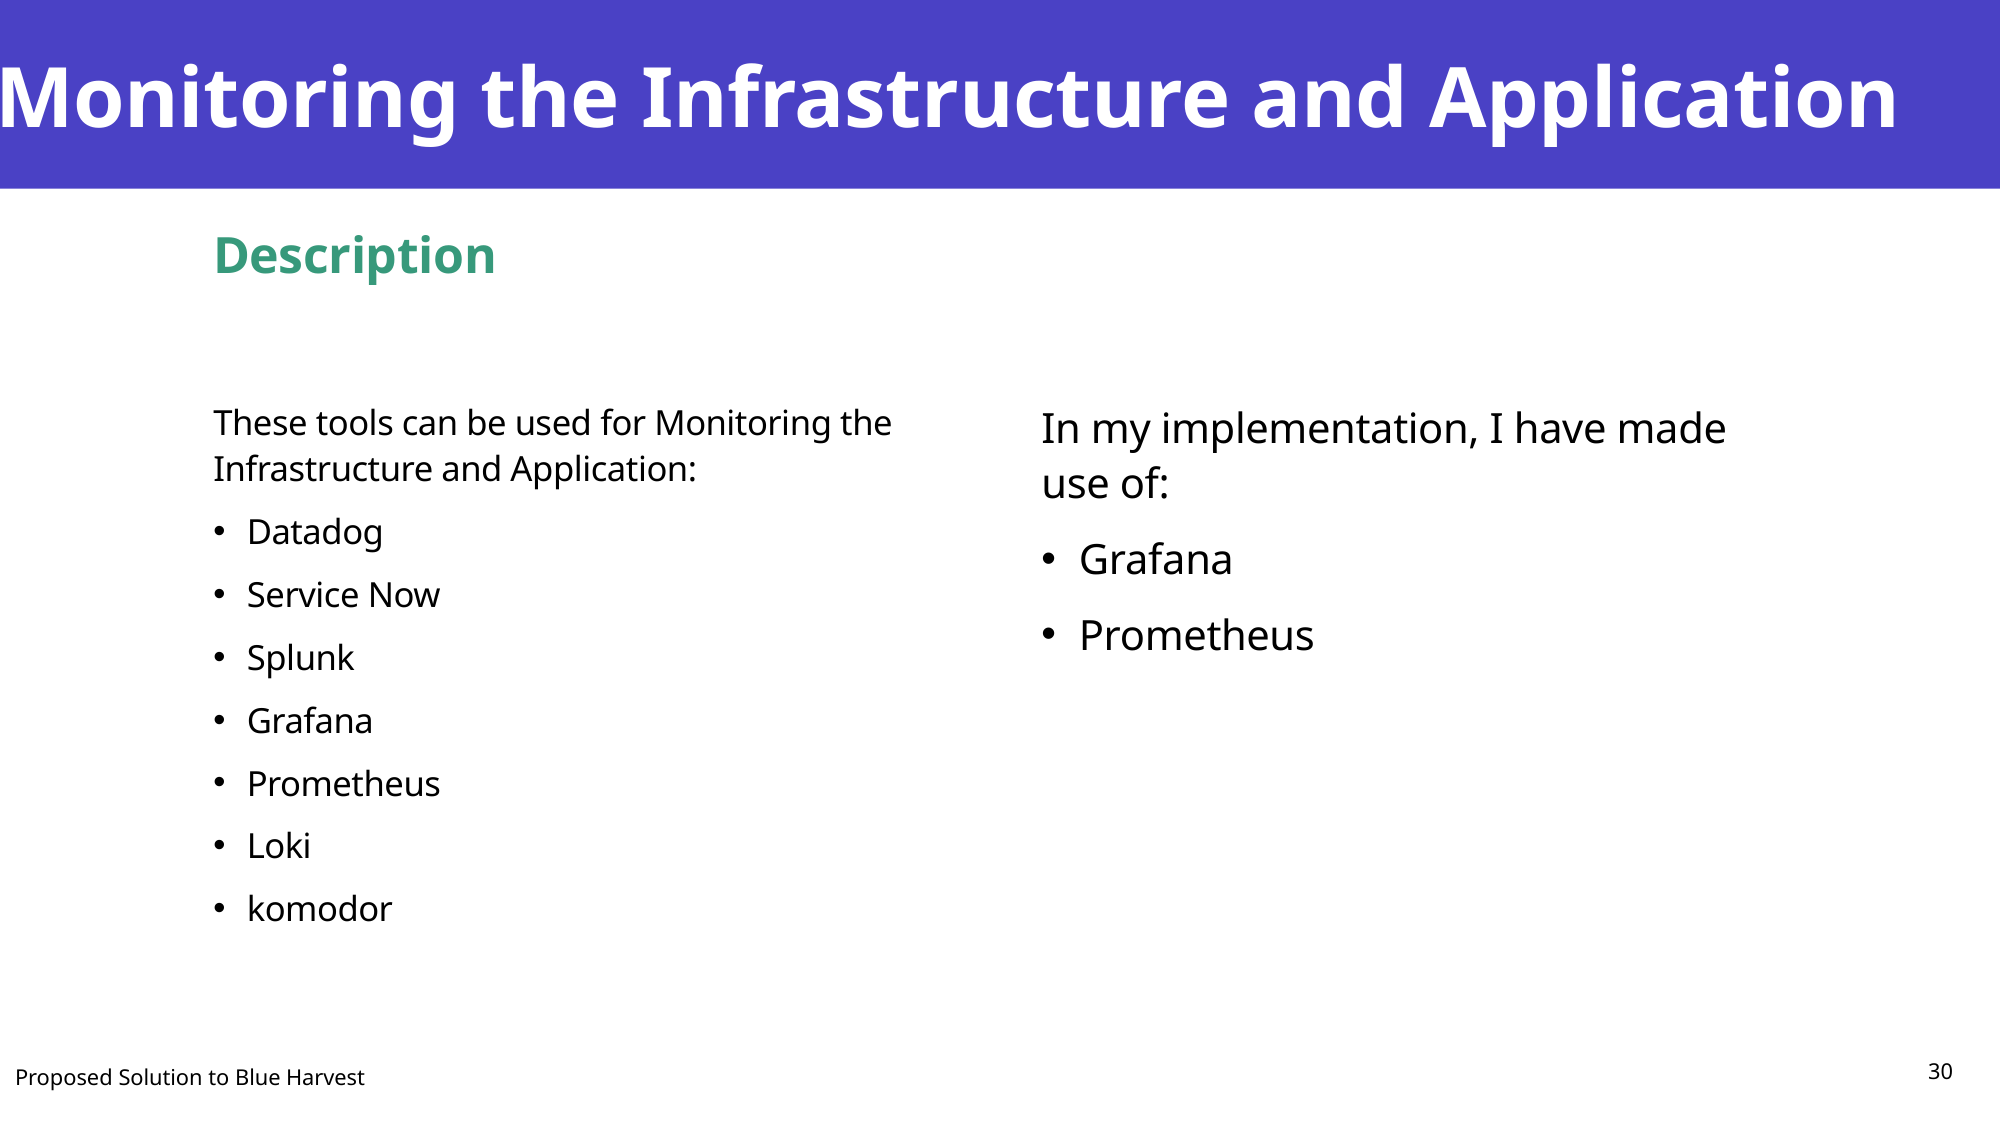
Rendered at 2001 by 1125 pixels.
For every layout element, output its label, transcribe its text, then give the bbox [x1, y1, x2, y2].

list In my implementation, I have made use of: Grafana Prometheus [1026, 389, 1807, 942]
list Description [198, 210, 979, 309]
title Monitoring the Infrastructure and Application [0, 31, 1917, 159]
list These tools can be used for Monitoring the Infrastructure and Application: Datadog Service Now Splunk Grafana Prometheus Loki komodor [198, 389, 979, 942]
slide_number 30 [1864, 1042, 1968, 1103]
footer Proposed Solution to Blue Harvest [0, 1072, 1027, 1125]
